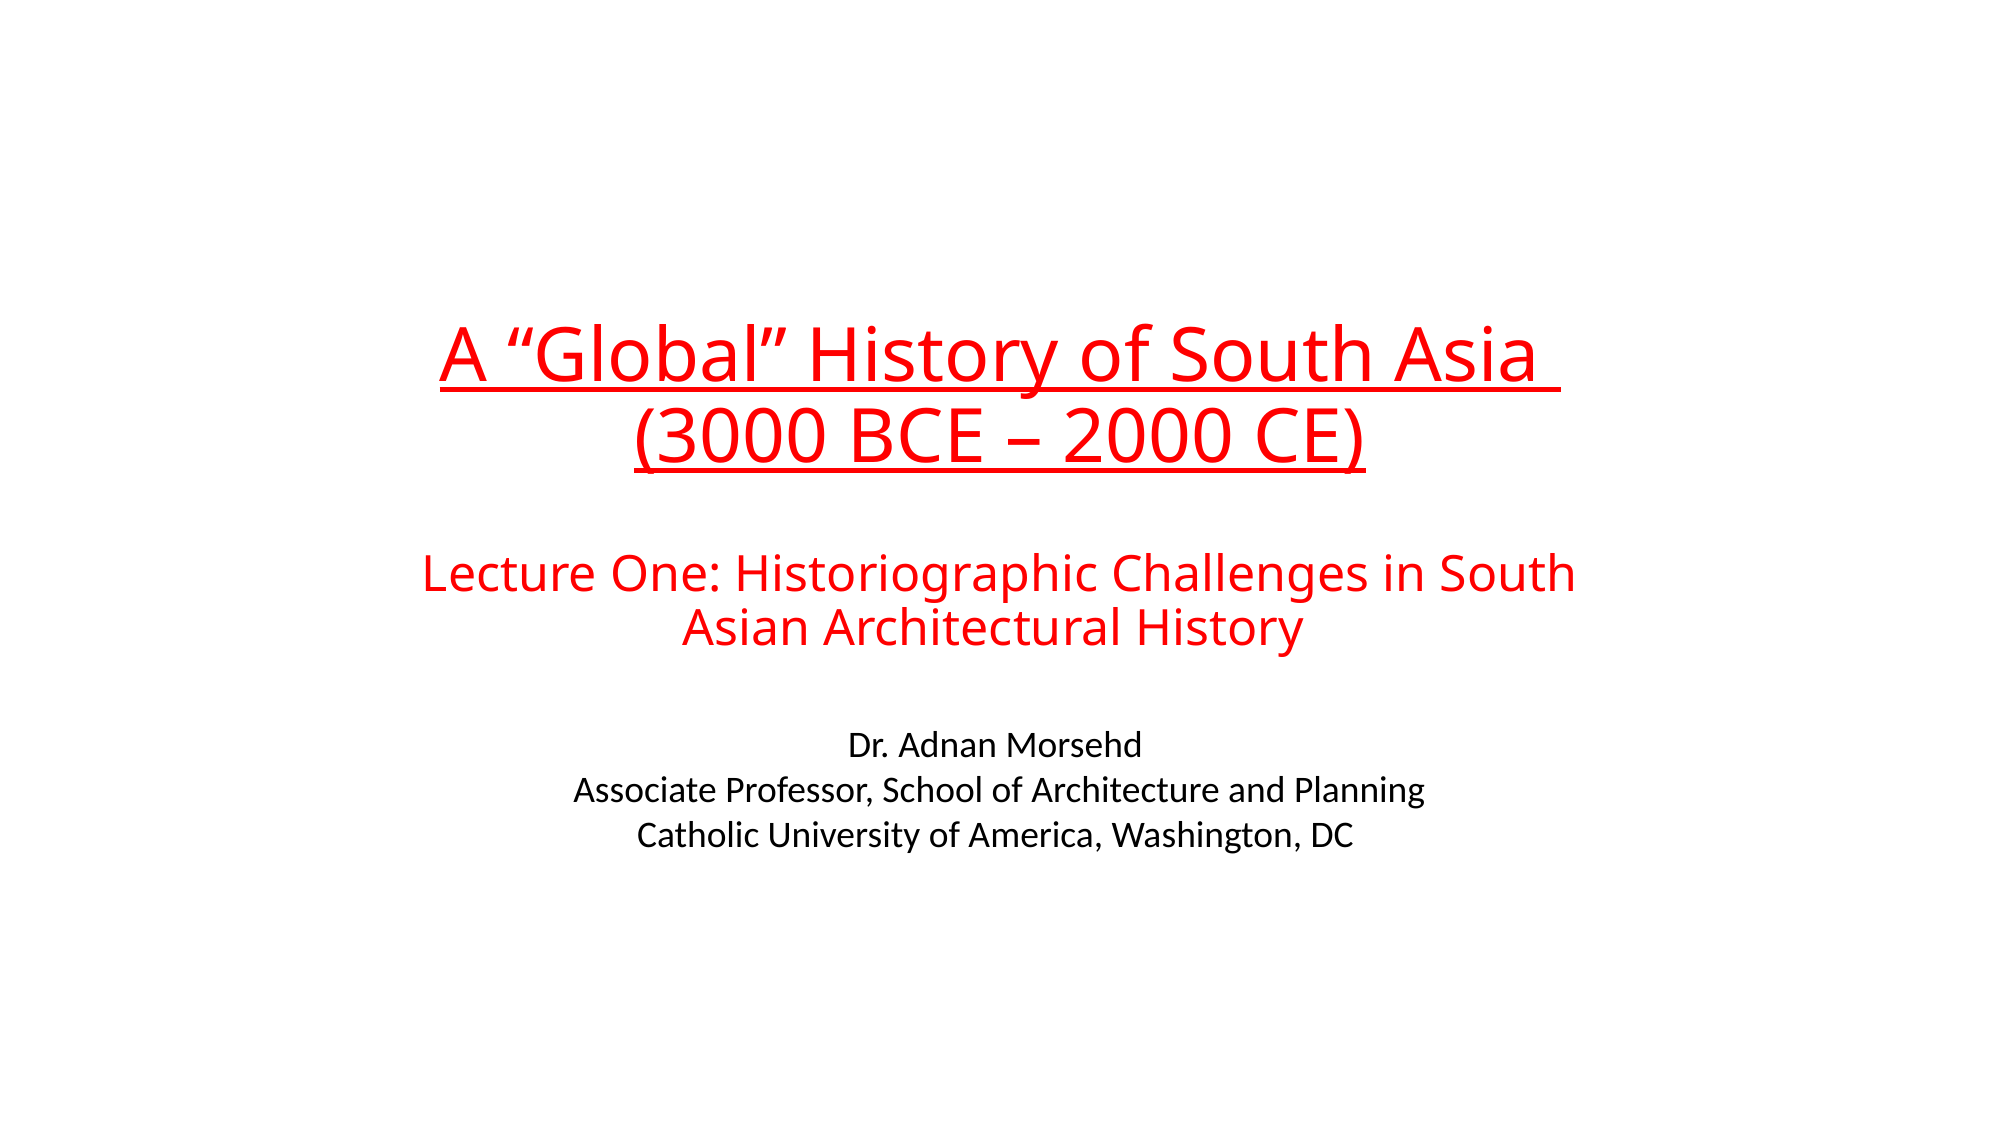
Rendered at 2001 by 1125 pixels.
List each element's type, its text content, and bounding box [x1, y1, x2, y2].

subtitle Lecture One: Historiographic Challenges in South Asian Architectural History [345, 540, 1655, 789]
text_box Dr. Adnan Morsehd Associate Professor, School of Architecture and Planning Catholic University of America, Washington, DC [558, 712, 1442, 863]
title A “Global” History of South Asia (3000 BCE – 2000 CE) [249, 184, 1750, 576]
